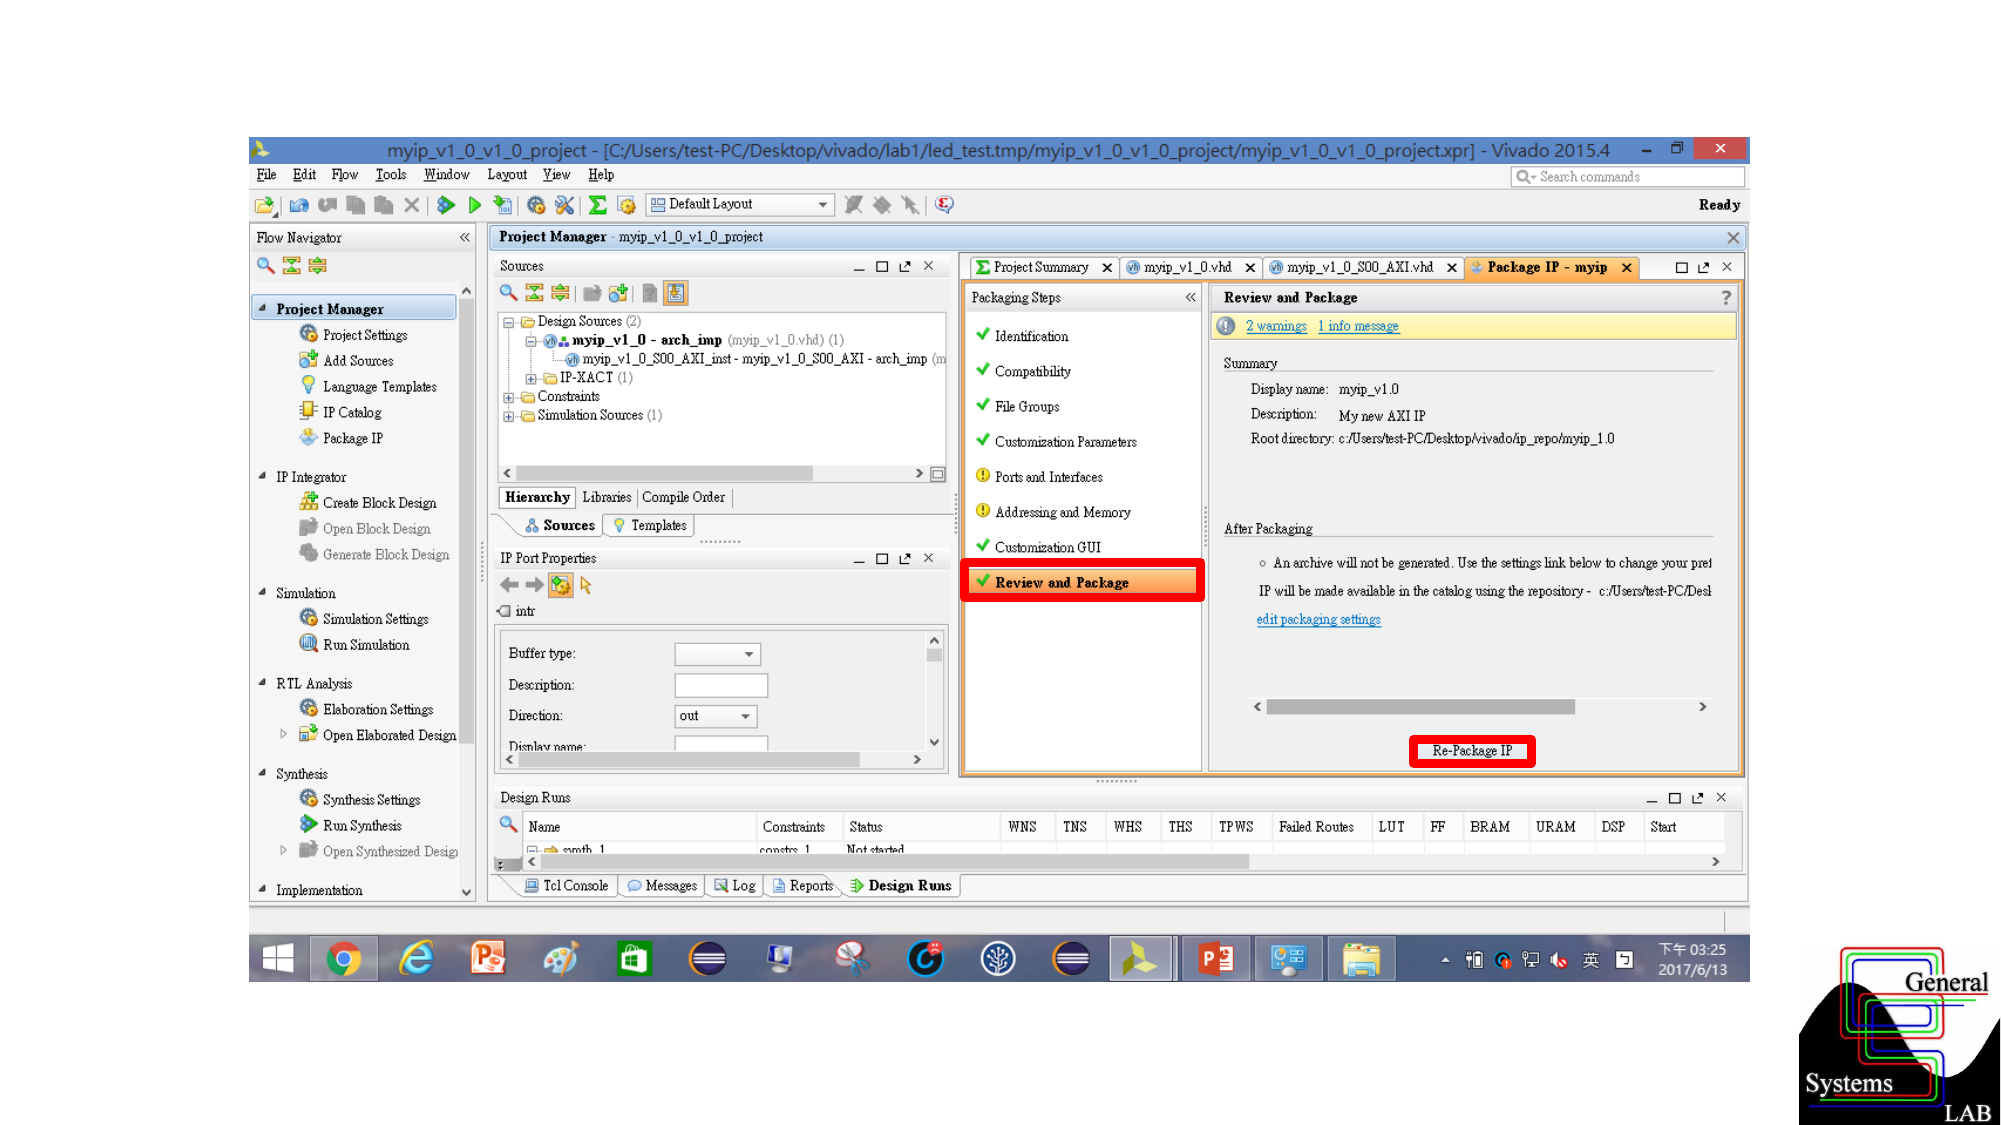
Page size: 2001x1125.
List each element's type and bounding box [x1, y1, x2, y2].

picture [1799, 943, 2001, 1125]
list [249, 137, 1751, 982]
